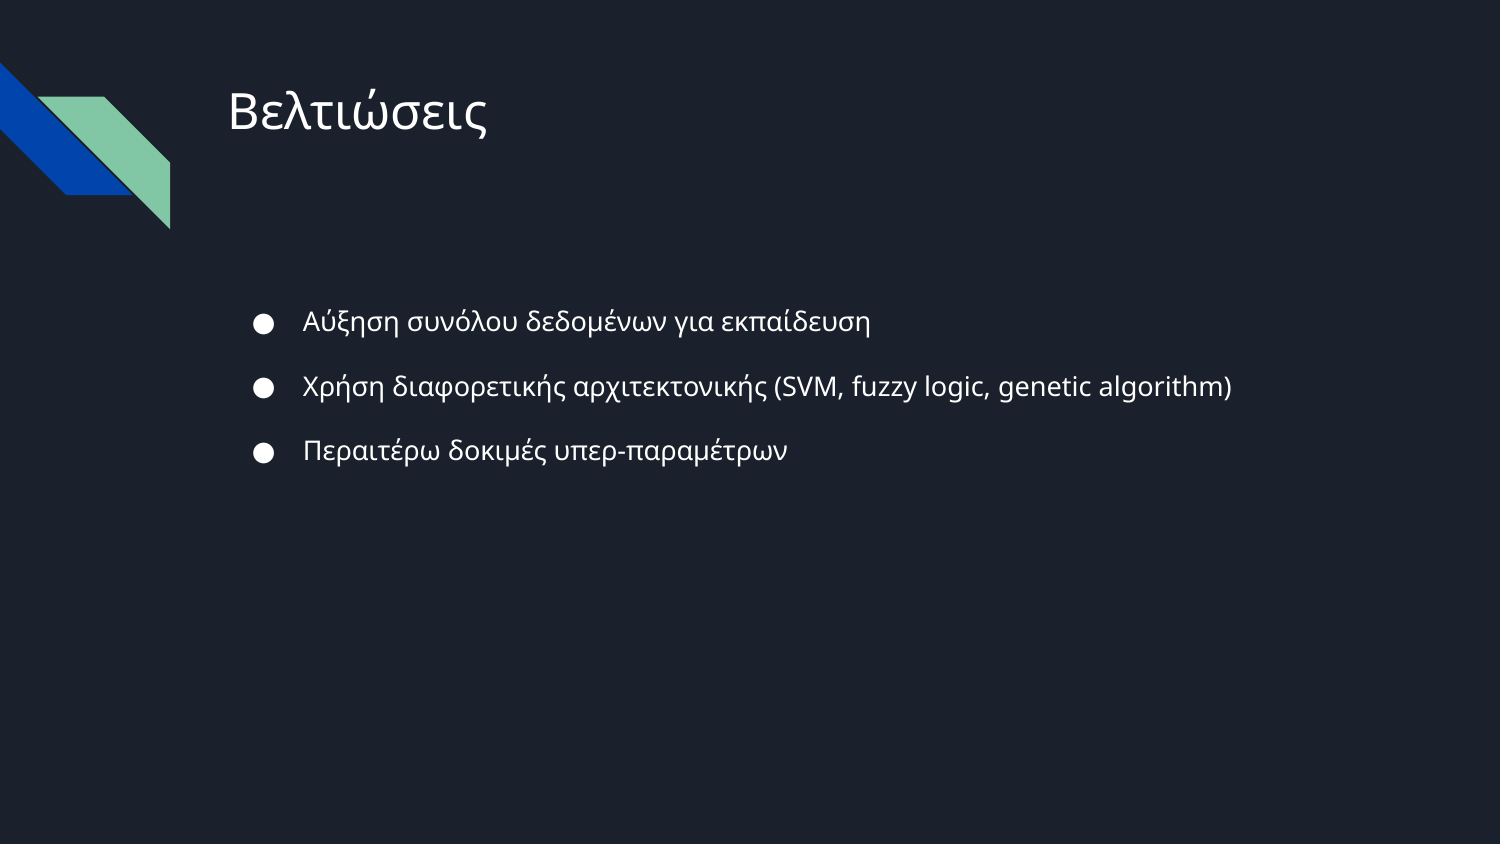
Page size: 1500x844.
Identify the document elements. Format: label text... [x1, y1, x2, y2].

title Βελτιώσεις [212, 64, 1368, 215]
list Αύξηση συνόλου δεδομένων για εκπαίδευση Χρήση διαφορετικής αρχιτεκτονικής (SVM, fuzzy logic, genetic algorithm) Περαιτέρω δοκιμές υπερ-παραμέτρων [212, 257, 1368, 735]
